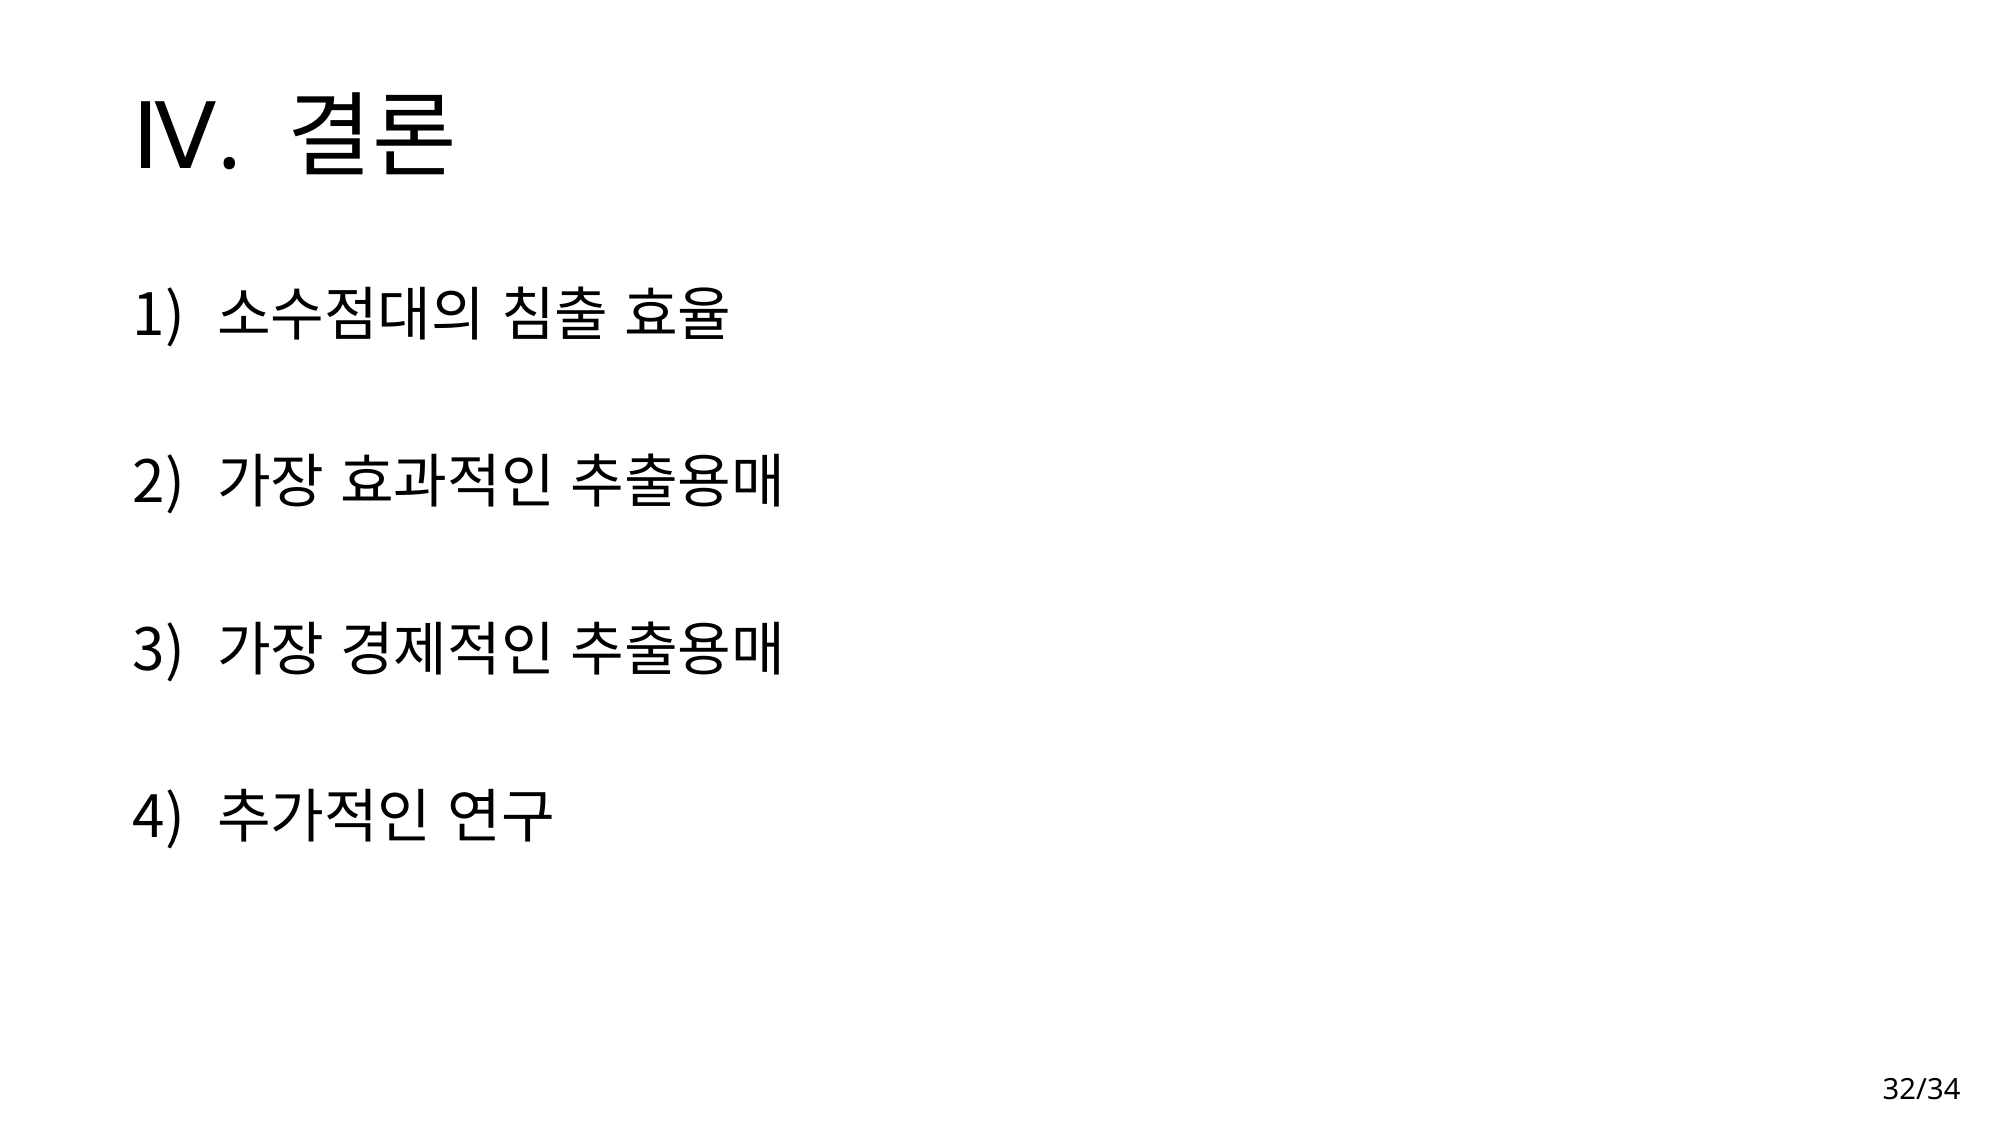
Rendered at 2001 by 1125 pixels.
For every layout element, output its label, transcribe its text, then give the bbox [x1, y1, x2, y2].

title Ⅳ. 결론 [117, 29, 1843, 248]
list 소수점대의 침출 효율 가장 효과적인 추출용매 가장 경제적인 추출용매 추가적인 연구 [117, 277, 1843, 992]
text_box 32/34 [1842, 1051, 2000, 1125]
